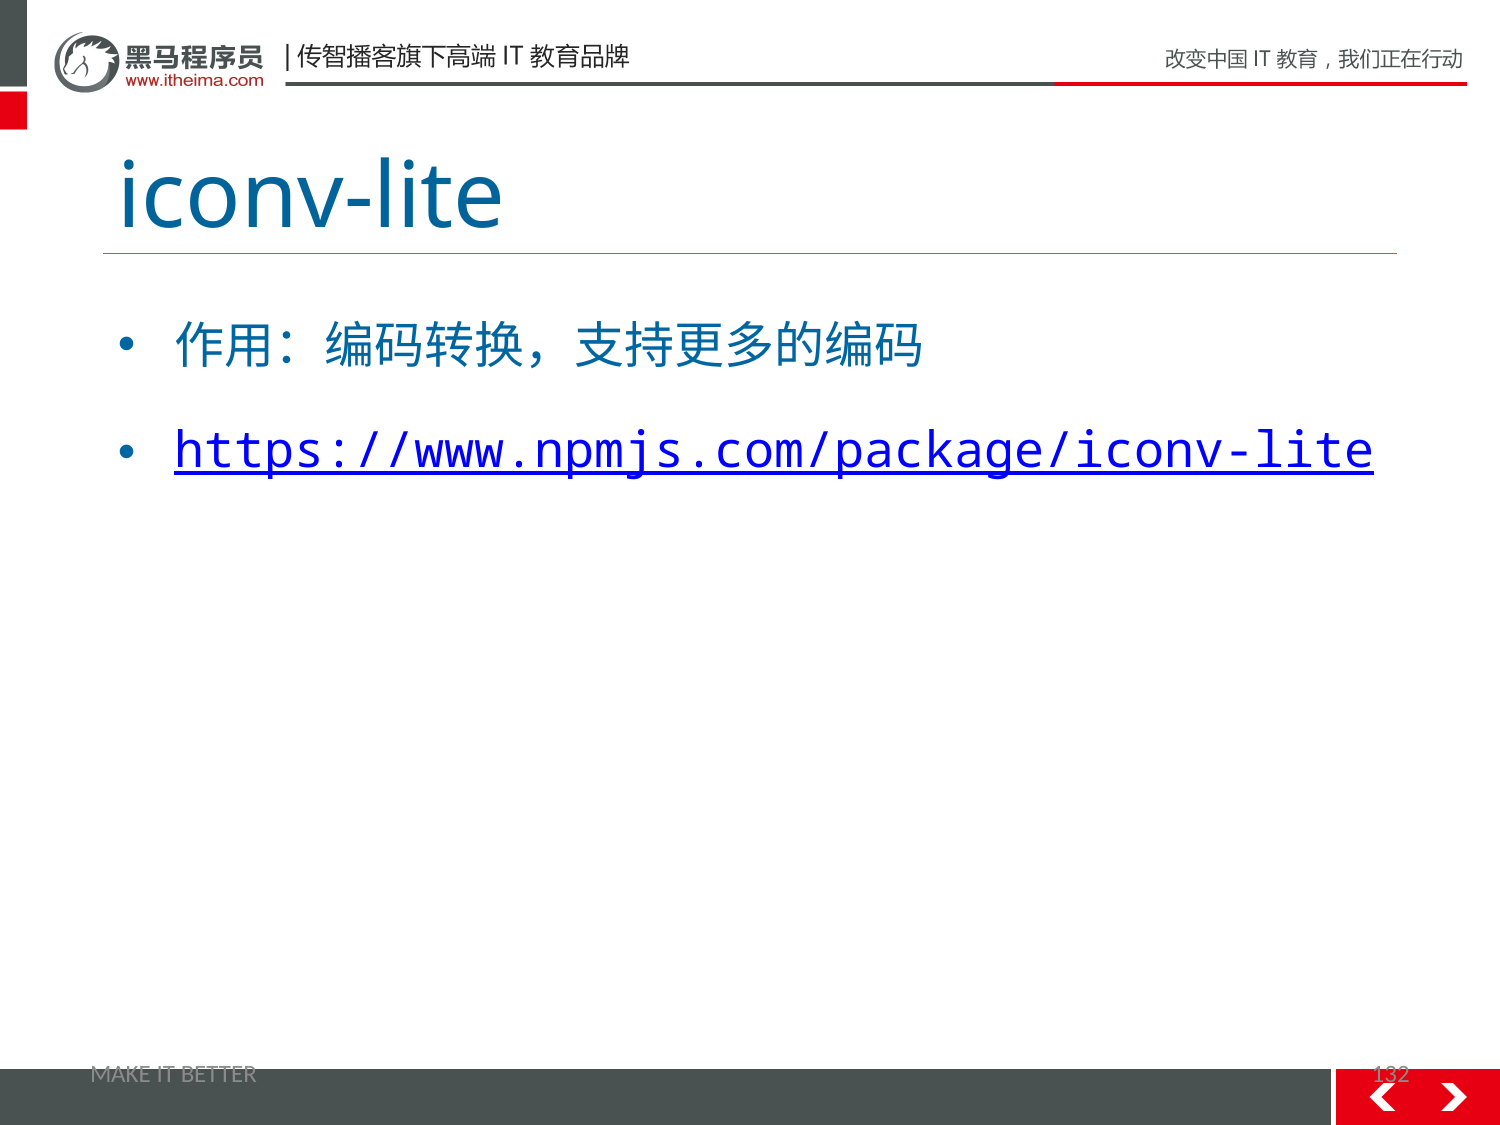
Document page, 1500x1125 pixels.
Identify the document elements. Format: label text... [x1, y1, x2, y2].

slide_number MAKE IT BETTER [75, 1042, 425, 1103]
list 作用：编码转换，支持更多的编码 https://www.npmjs.com/package/iconv-lite [103, 275, 1397, 1040]
picture [0, 0, 1500, 1125]
slide_number 132 [1074, 1042, 1425, 1103]
title iconv-lite [103, 95, 1397, 254]
